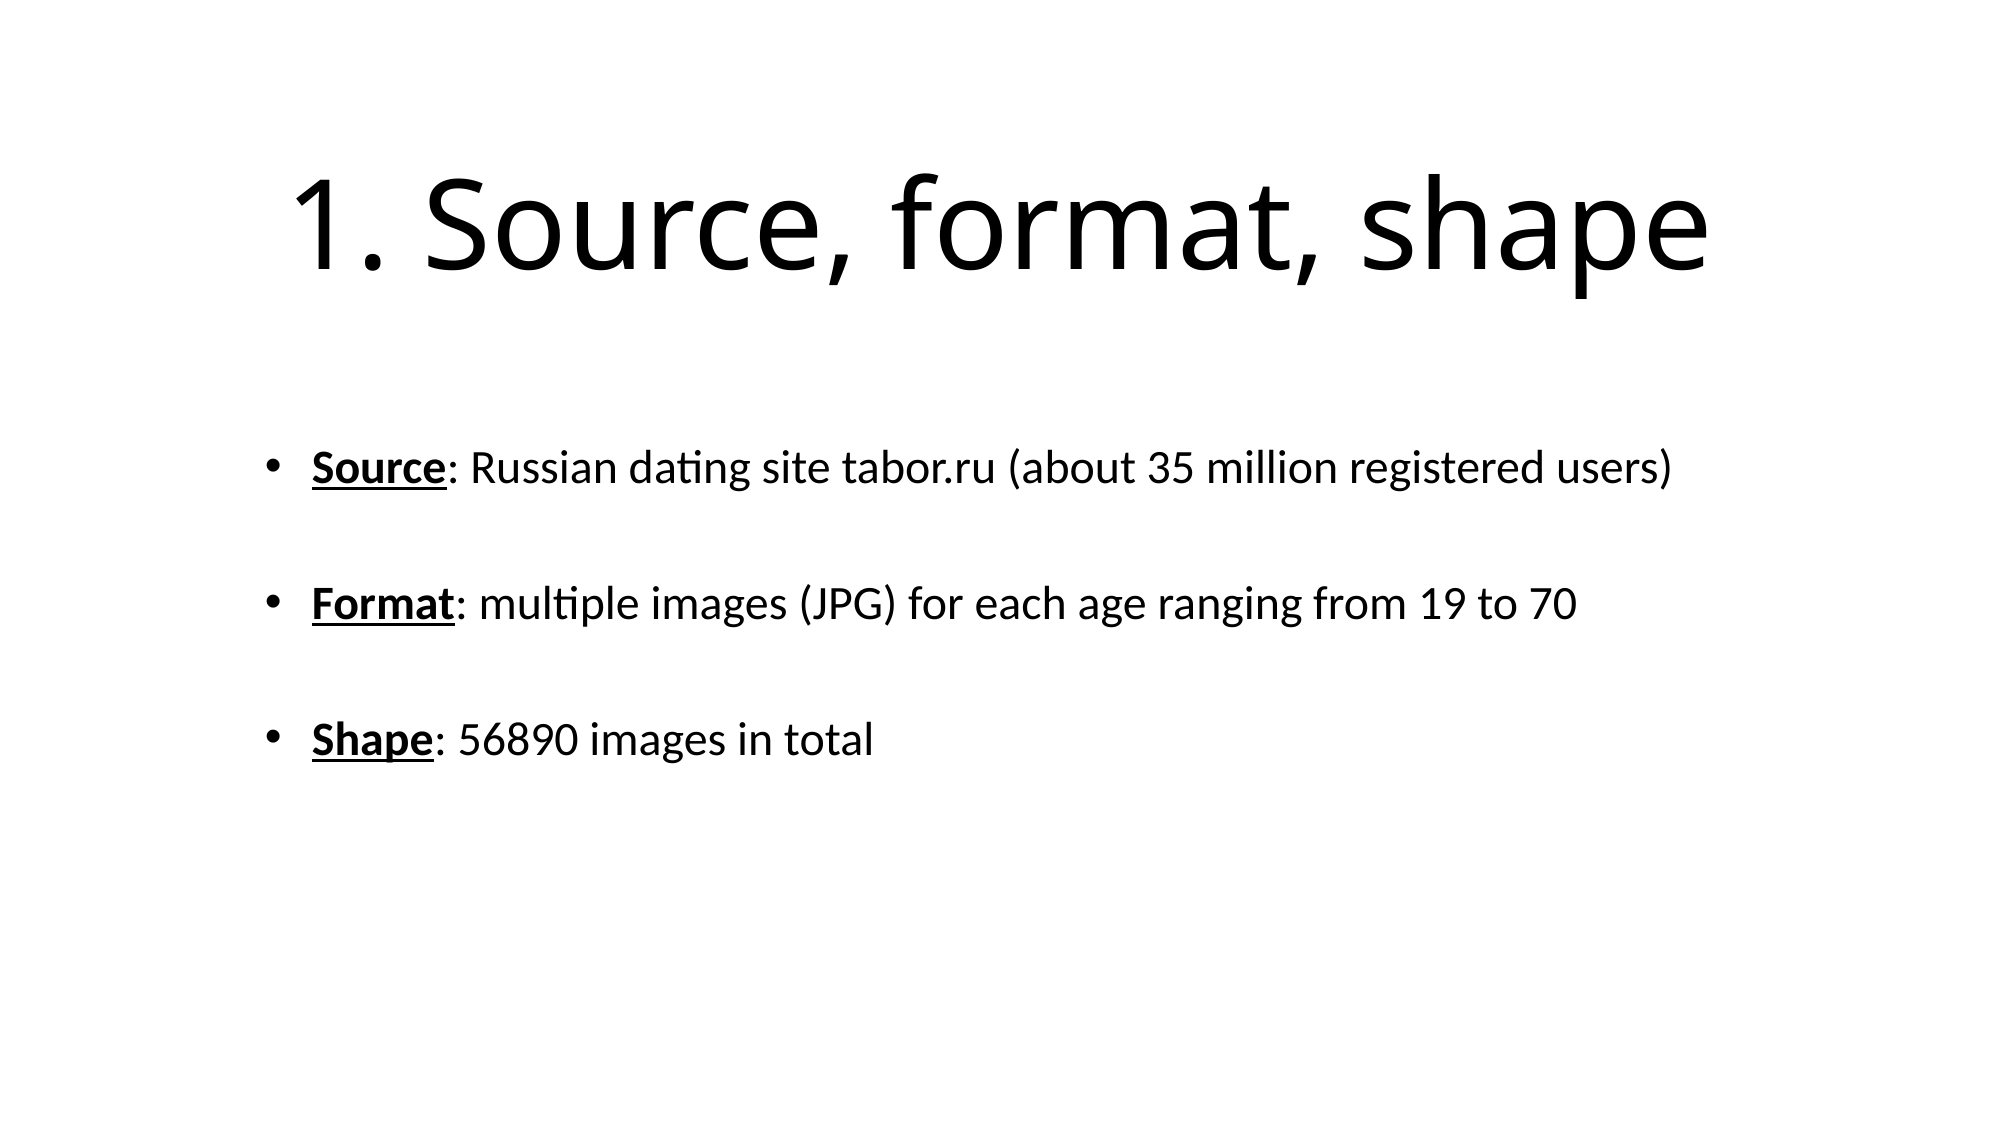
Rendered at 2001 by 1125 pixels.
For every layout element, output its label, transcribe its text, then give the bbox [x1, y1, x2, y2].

title 1. Source, format, shape [249, 128, 1750, 305]
subtitle Source: Russian dating site tabor.ru (about 35 million registered users) Format: multiple images (JPG) for each age ranging from 19 to 70 Shape: 56890 images in total [249, 371, 1826, 863]
